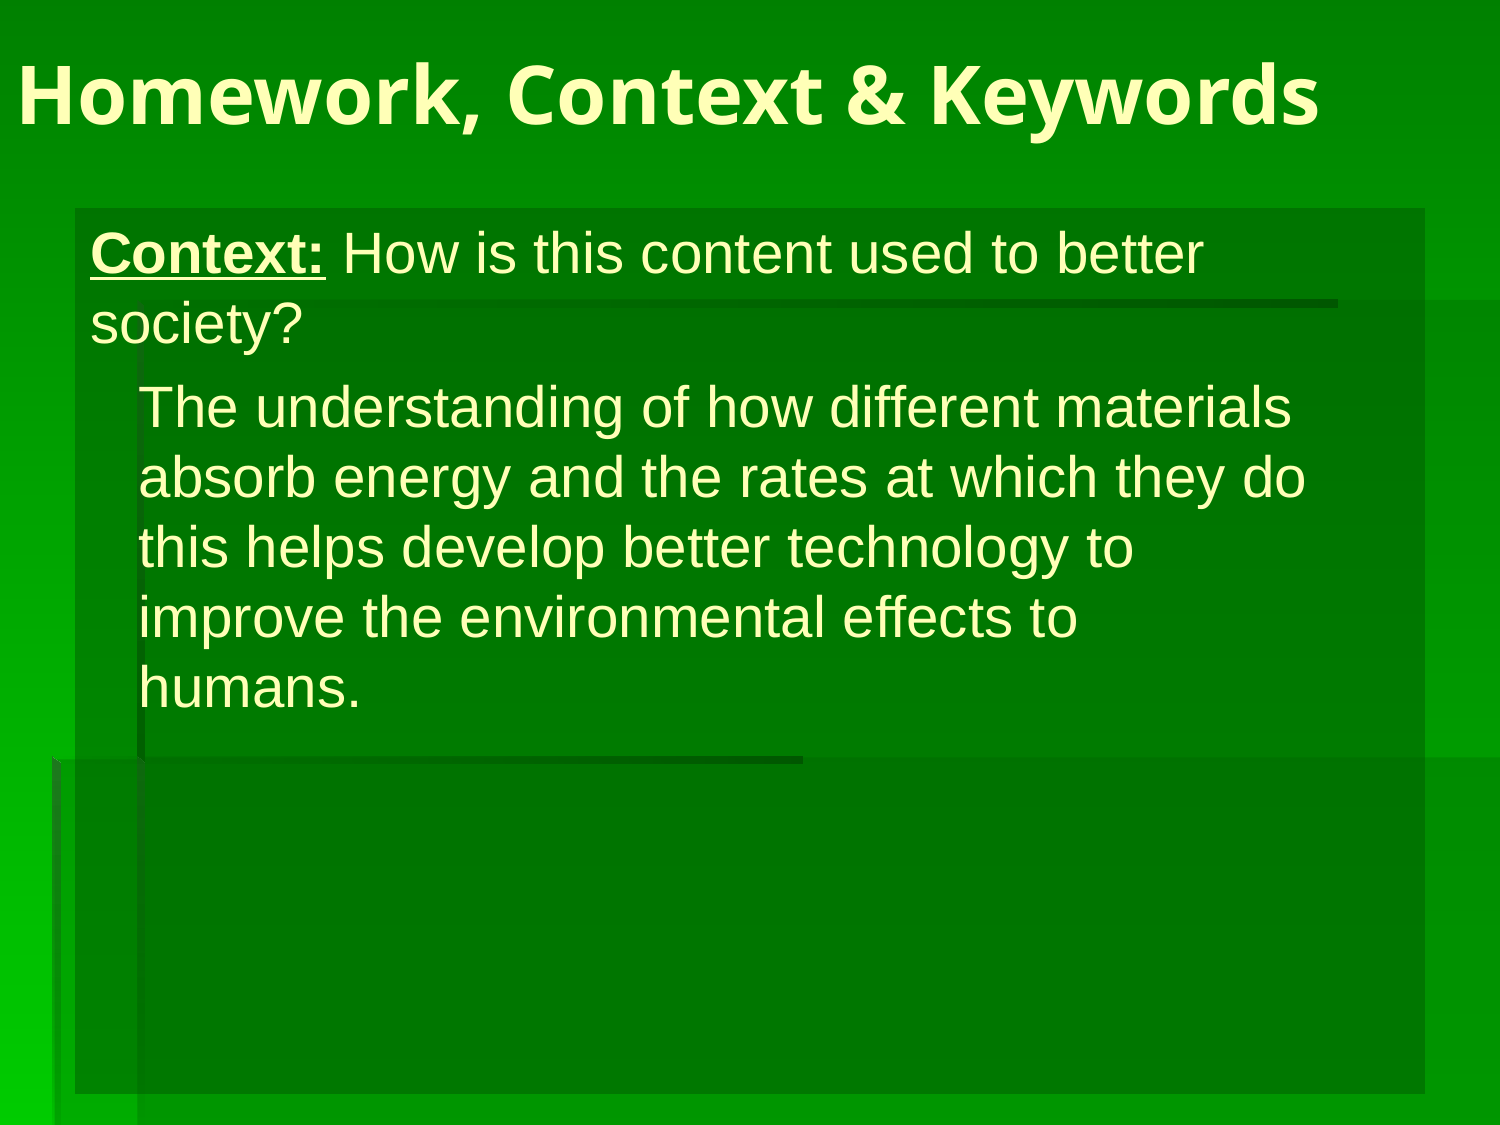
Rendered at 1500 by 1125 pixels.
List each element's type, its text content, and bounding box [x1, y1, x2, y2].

text_box The understanding of how different materials absorb energy and the rates at which they do this helps develop better technology to improve the environmental effects to humans. [123, 361, 1329, 727]
title Homework, Context & Keywords [0, 0, 1500, 185]
list Context: How is this content used to better society? [74, 207, 1426, 1095]
